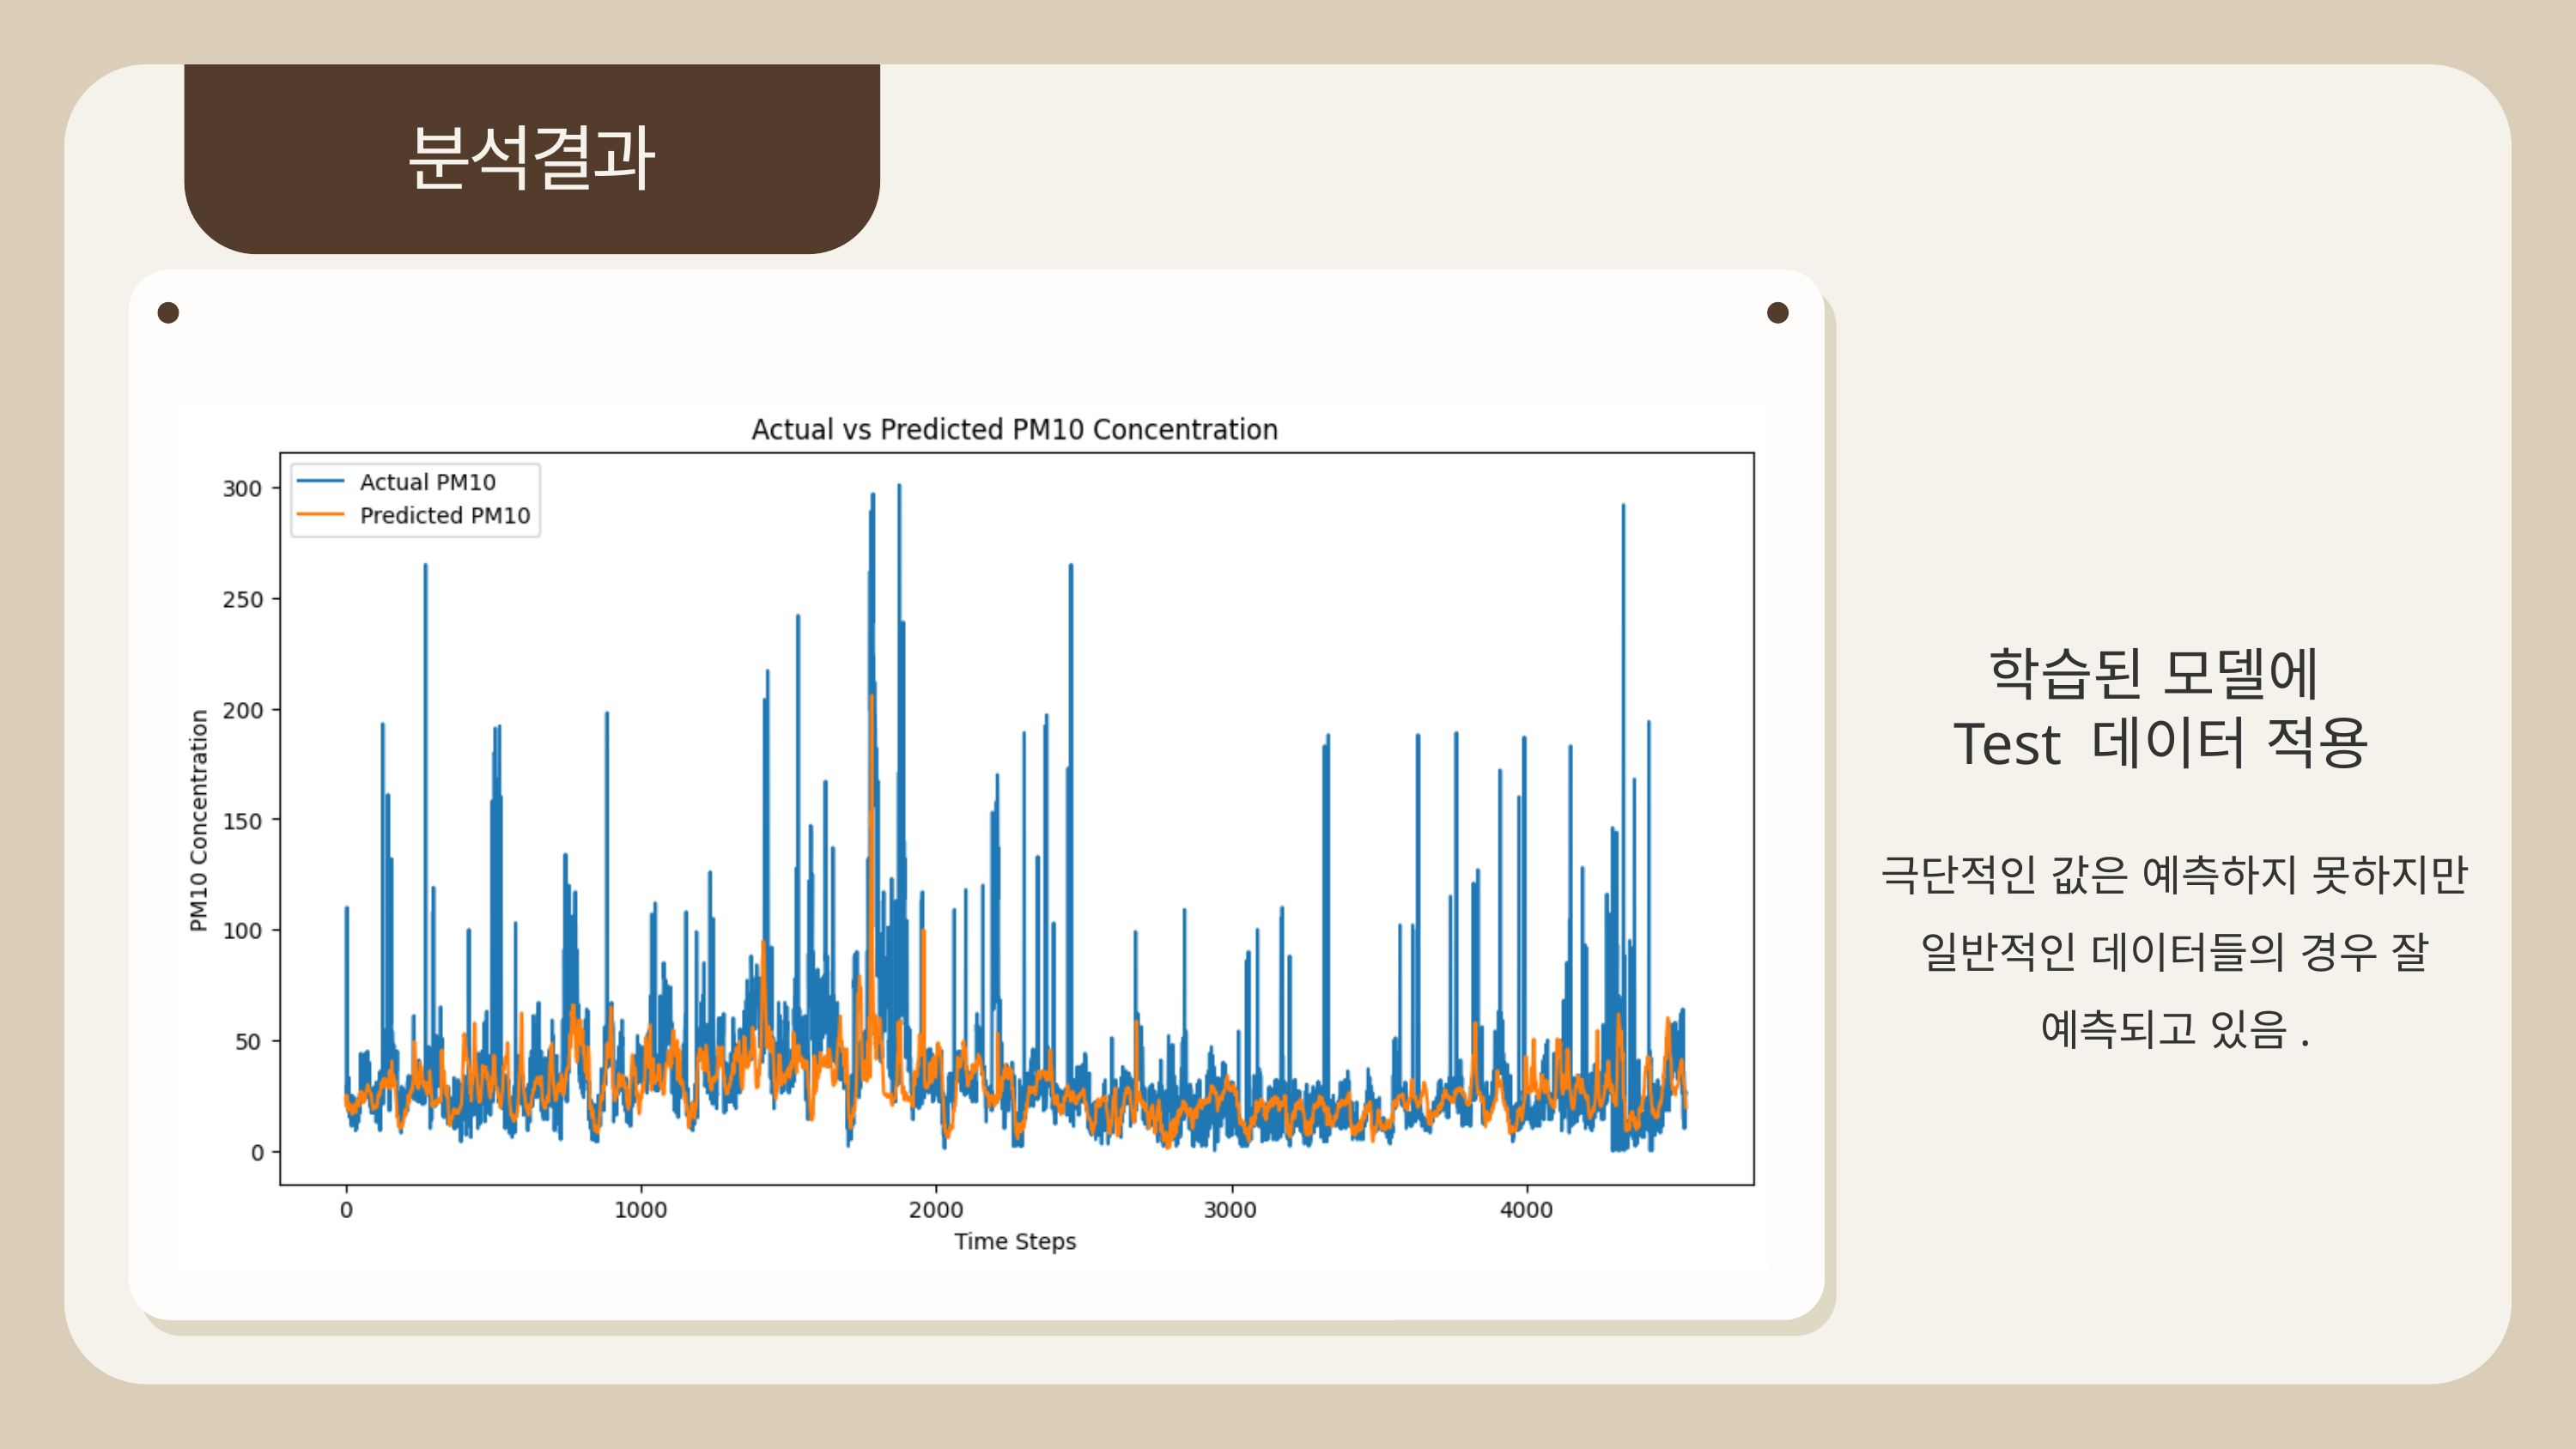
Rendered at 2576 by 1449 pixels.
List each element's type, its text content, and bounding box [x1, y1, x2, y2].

text_box [126, 267, 1827, 1322]
picture [174, 402, 1768, 1269]
text_box [182, 62, 883, 257]
text_box [1765, 300, 1791, 325]
text_box [142, 783, 1838, 1338]
text_box 학습된 모델에 Test 데이터 적용 [1801, 632, 2523, 783]
text_box [62, 62, 2514, 1386]
text_box 극단적인 값은 예측하지 못하지만 일반적인 데이터들의 경우 잘 예측되고 있음. [1848, 815, 2503, 1061]
text_box [1824, 294, 1838, 632]
text_box 분석결과 [224, 79, 841, 239]
text_box [155, 300, 181, 325]
